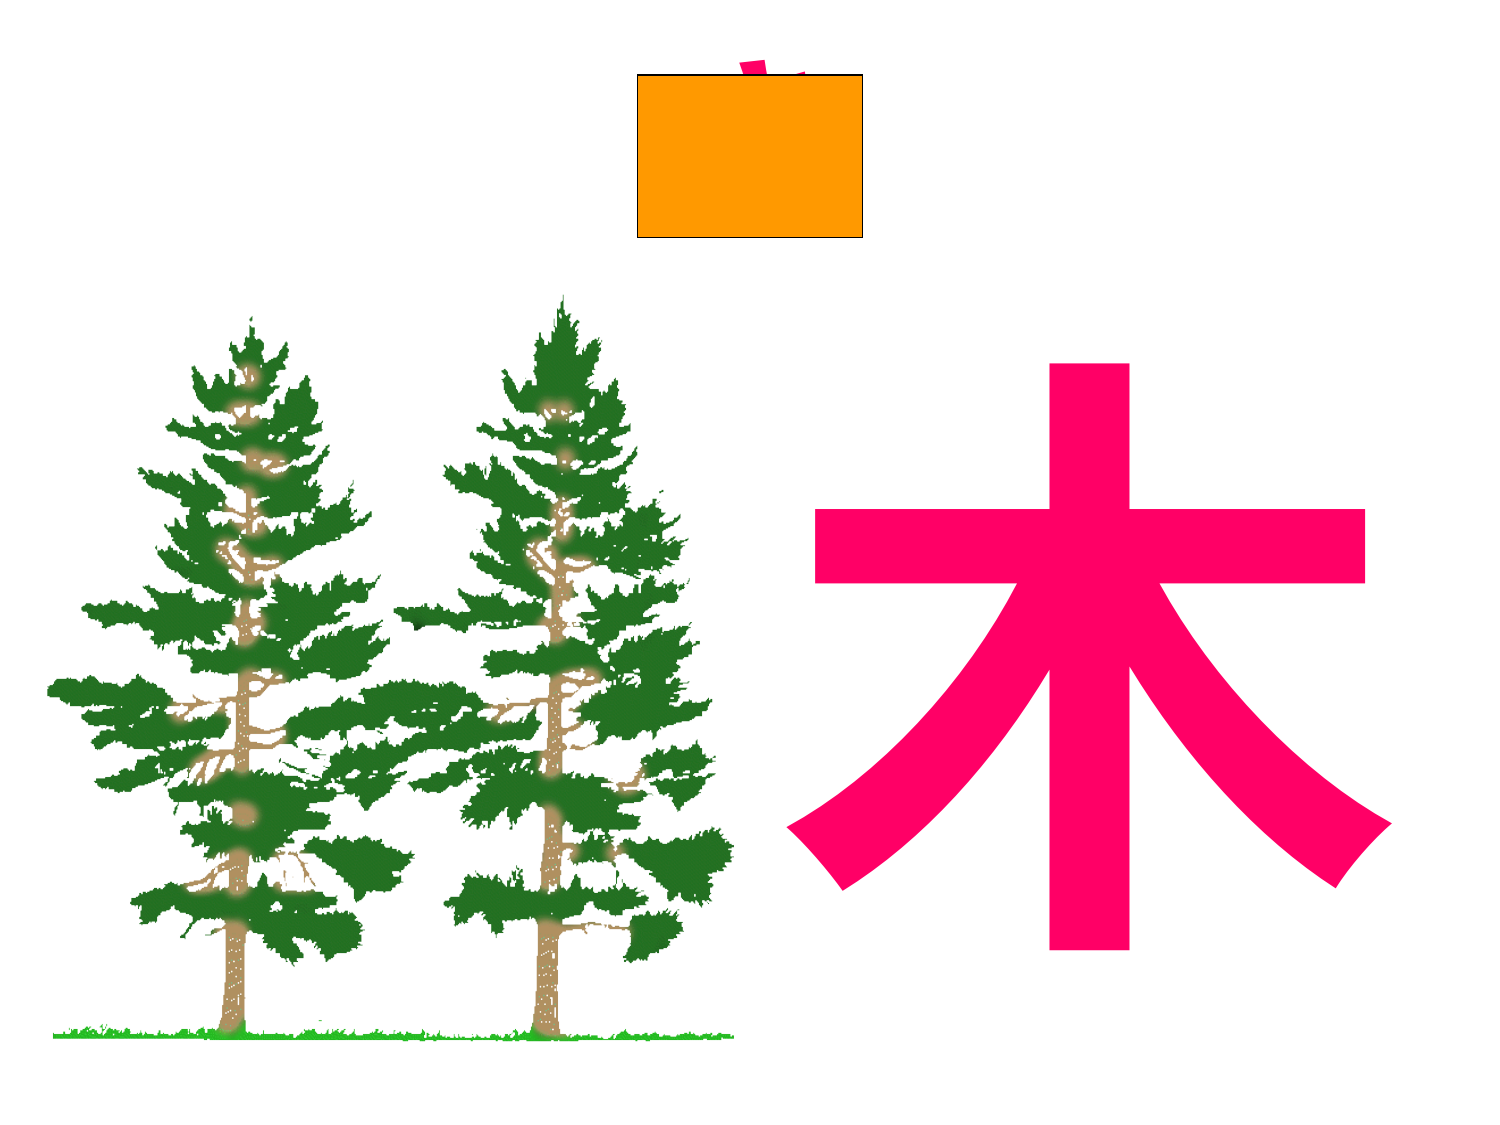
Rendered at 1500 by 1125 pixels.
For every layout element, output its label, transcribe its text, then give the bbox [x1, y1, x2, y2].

list 木 [762, 262, 1425, 1005]
picture [37, 287, 751, 1063]
title き [75, 45, 1425, 233]
text_box [637, 74, 863, 238]
